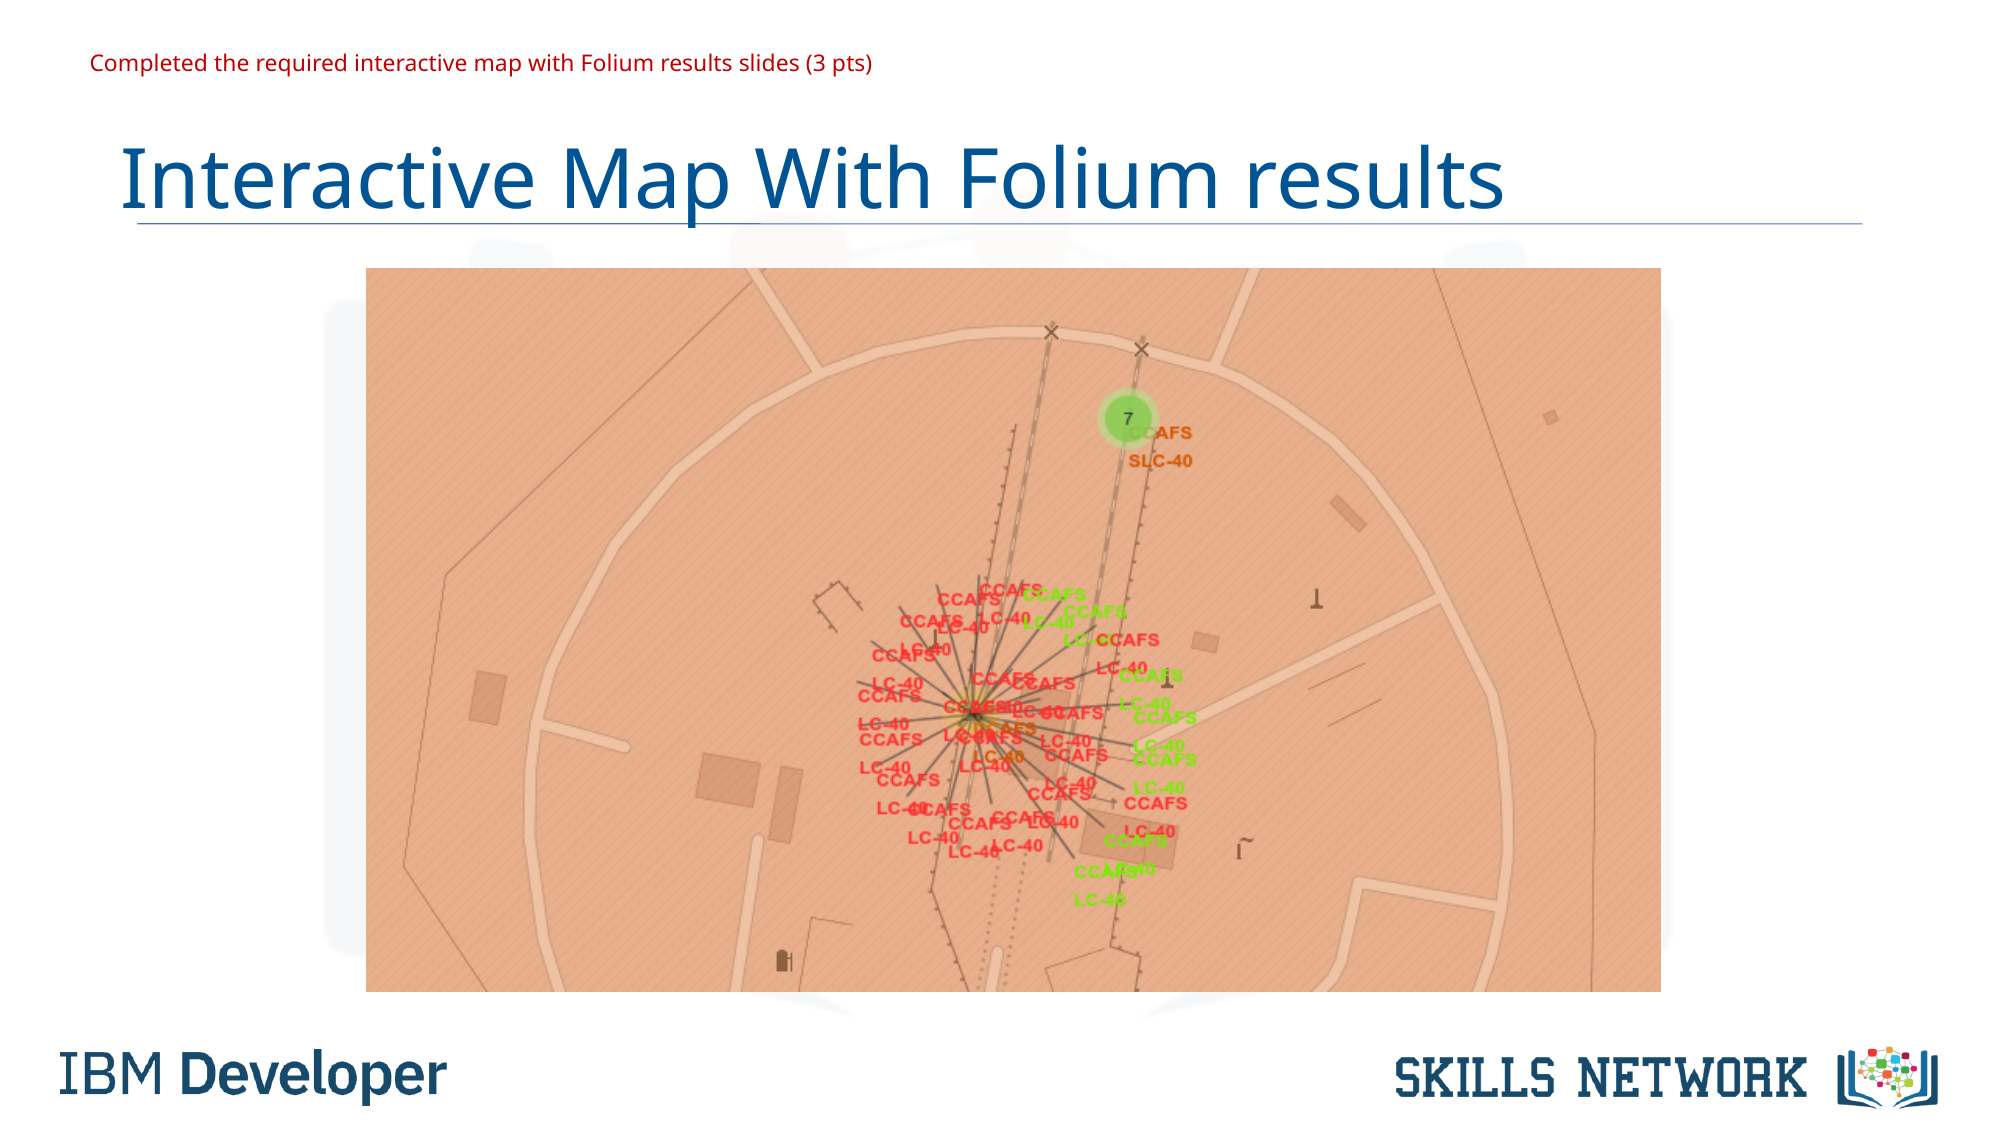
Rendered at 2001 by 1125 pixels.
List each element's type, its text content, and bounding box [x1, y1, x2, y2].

title Interactive Map With Folium results [105, 74, 1983, 289]
picture [366, 268, 1661, 993]
text_box Completed the required interactive map with Folium results slides (3 pts) [74, 41, 1926, 84]
picture [55, 1045, 459, 1108]
picture [1390, 1045, 1945, 1111]
